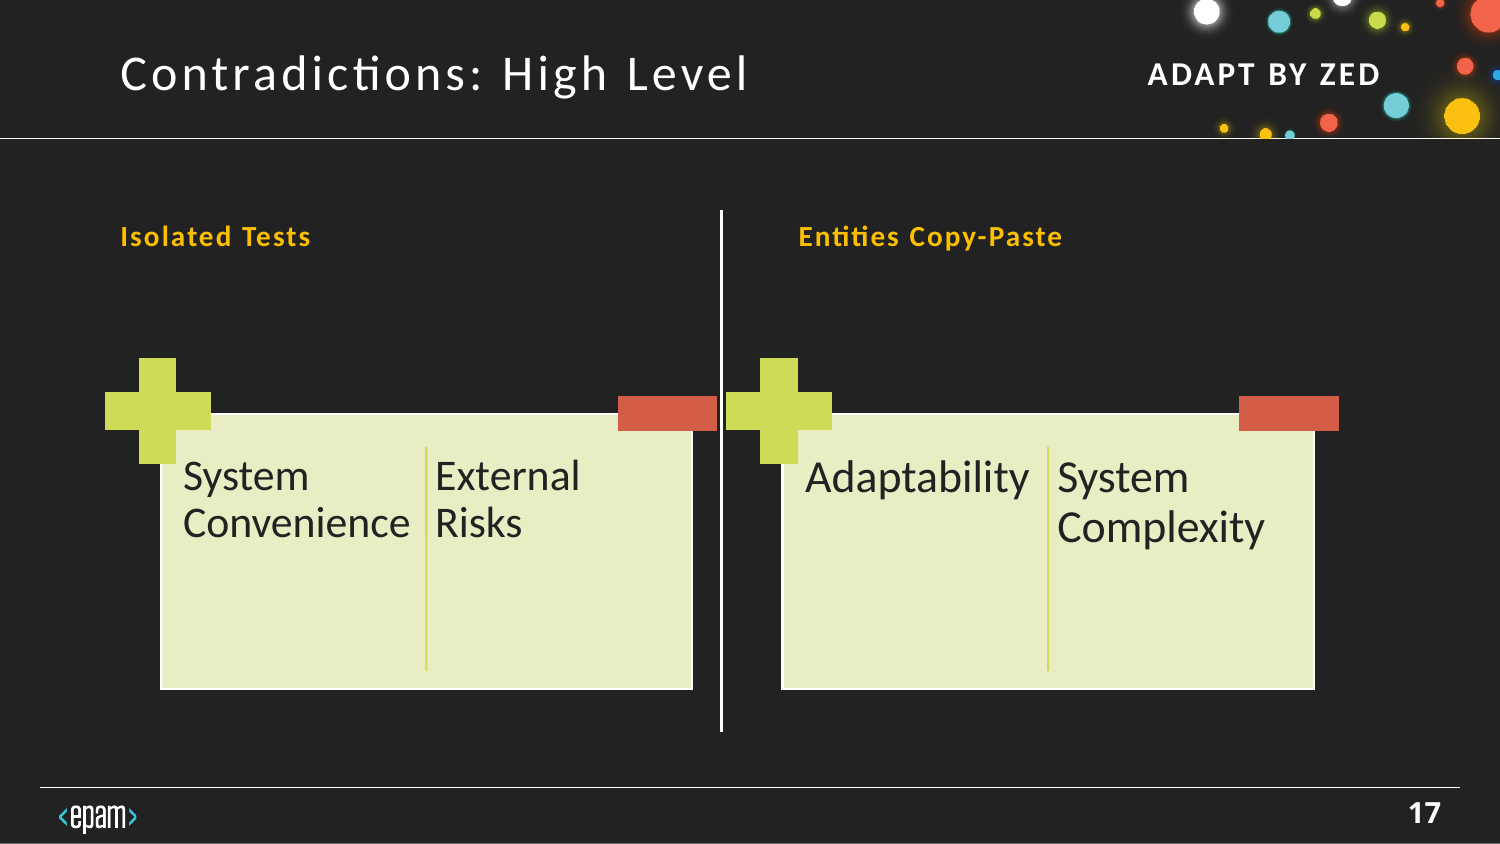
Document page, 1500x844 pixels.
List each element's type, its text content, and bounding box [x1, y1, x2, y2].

slide_number 17 [1216, 791, 1442, 844]
list Isolated Tests [105, 210, 661, 256]
list Entities Copy-Paste [783, 210, 1339, 256]
list Contradictions: High Level [105, 43, 1058, 98]
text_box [727, 256, 1339, 792]
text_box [105, 256, 717, 792]
picture [1064, 0, 1500, 139]
